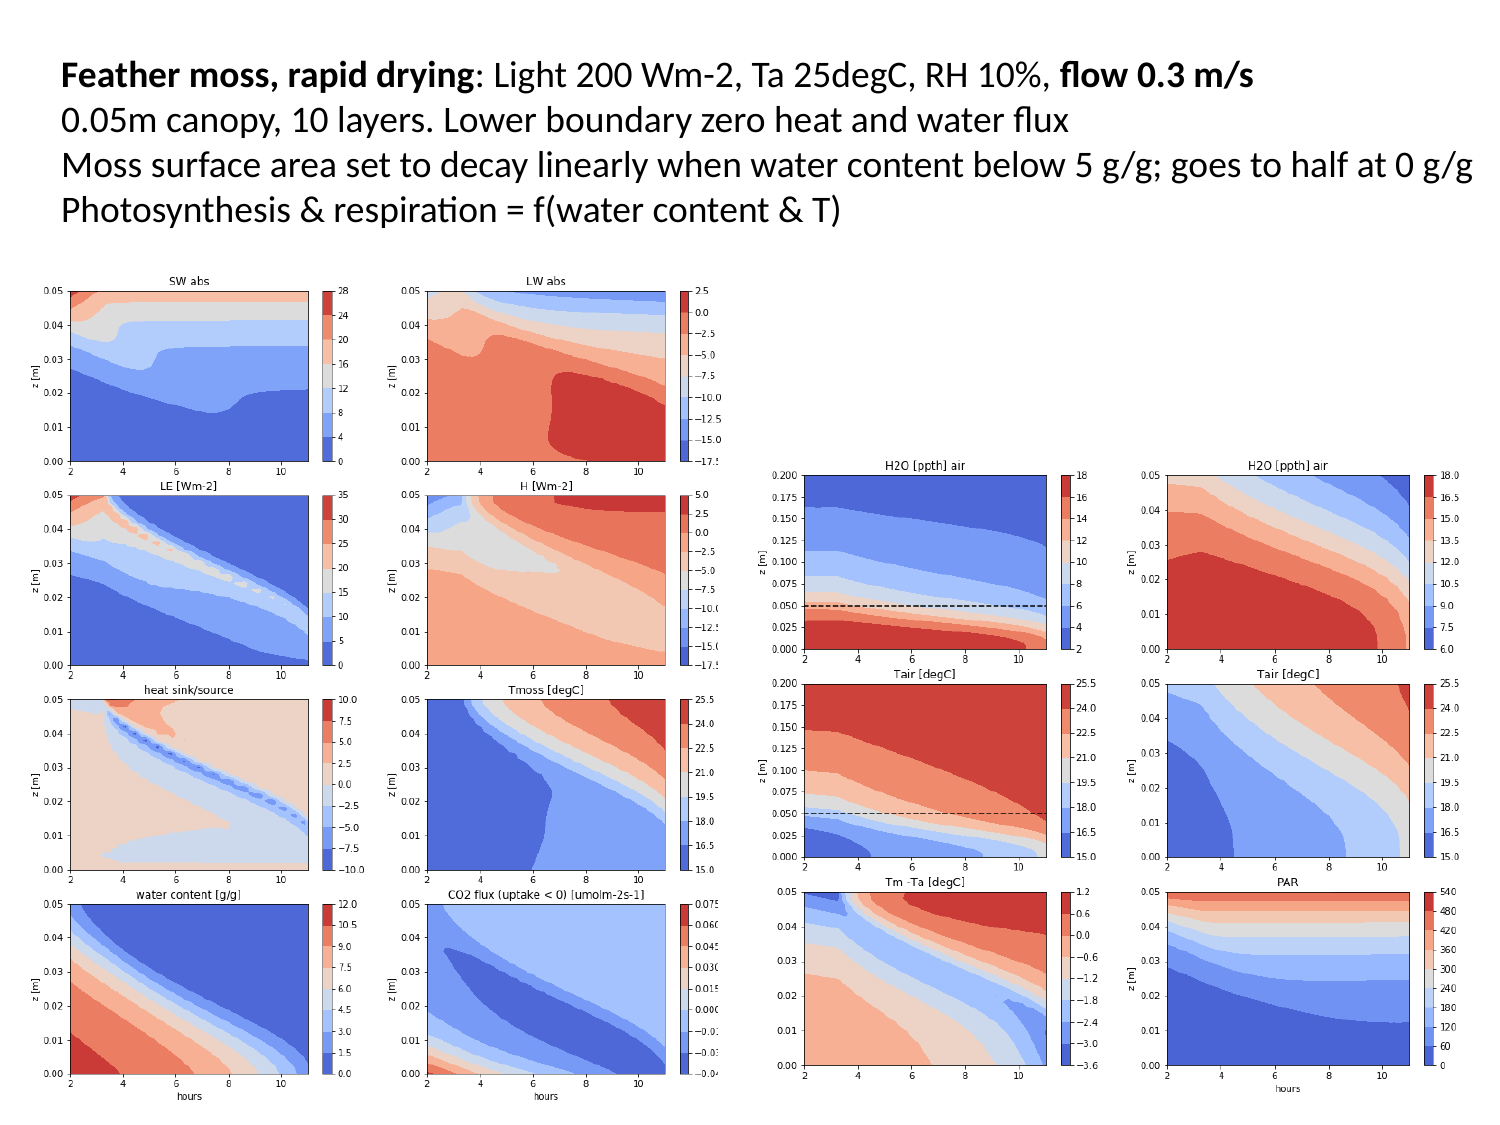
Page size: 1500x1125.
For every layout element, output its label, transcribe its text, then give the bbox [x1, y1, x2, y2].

picture [0, 248, 1479, 1121]
text_box Feather moss, rapid drying: Light 200 Wm-2, Ta 25degC, RH 10%, flow 0.3 m/s 0.05m canopy, 10 layers. Lower boundary zero heat and water flux Moss surface area set to decay linearly when water content below 5 g/g; goes to half at 0 g/g Photosynthesis & respiration = f(water content & T) [46, 42, 1490, 238]
